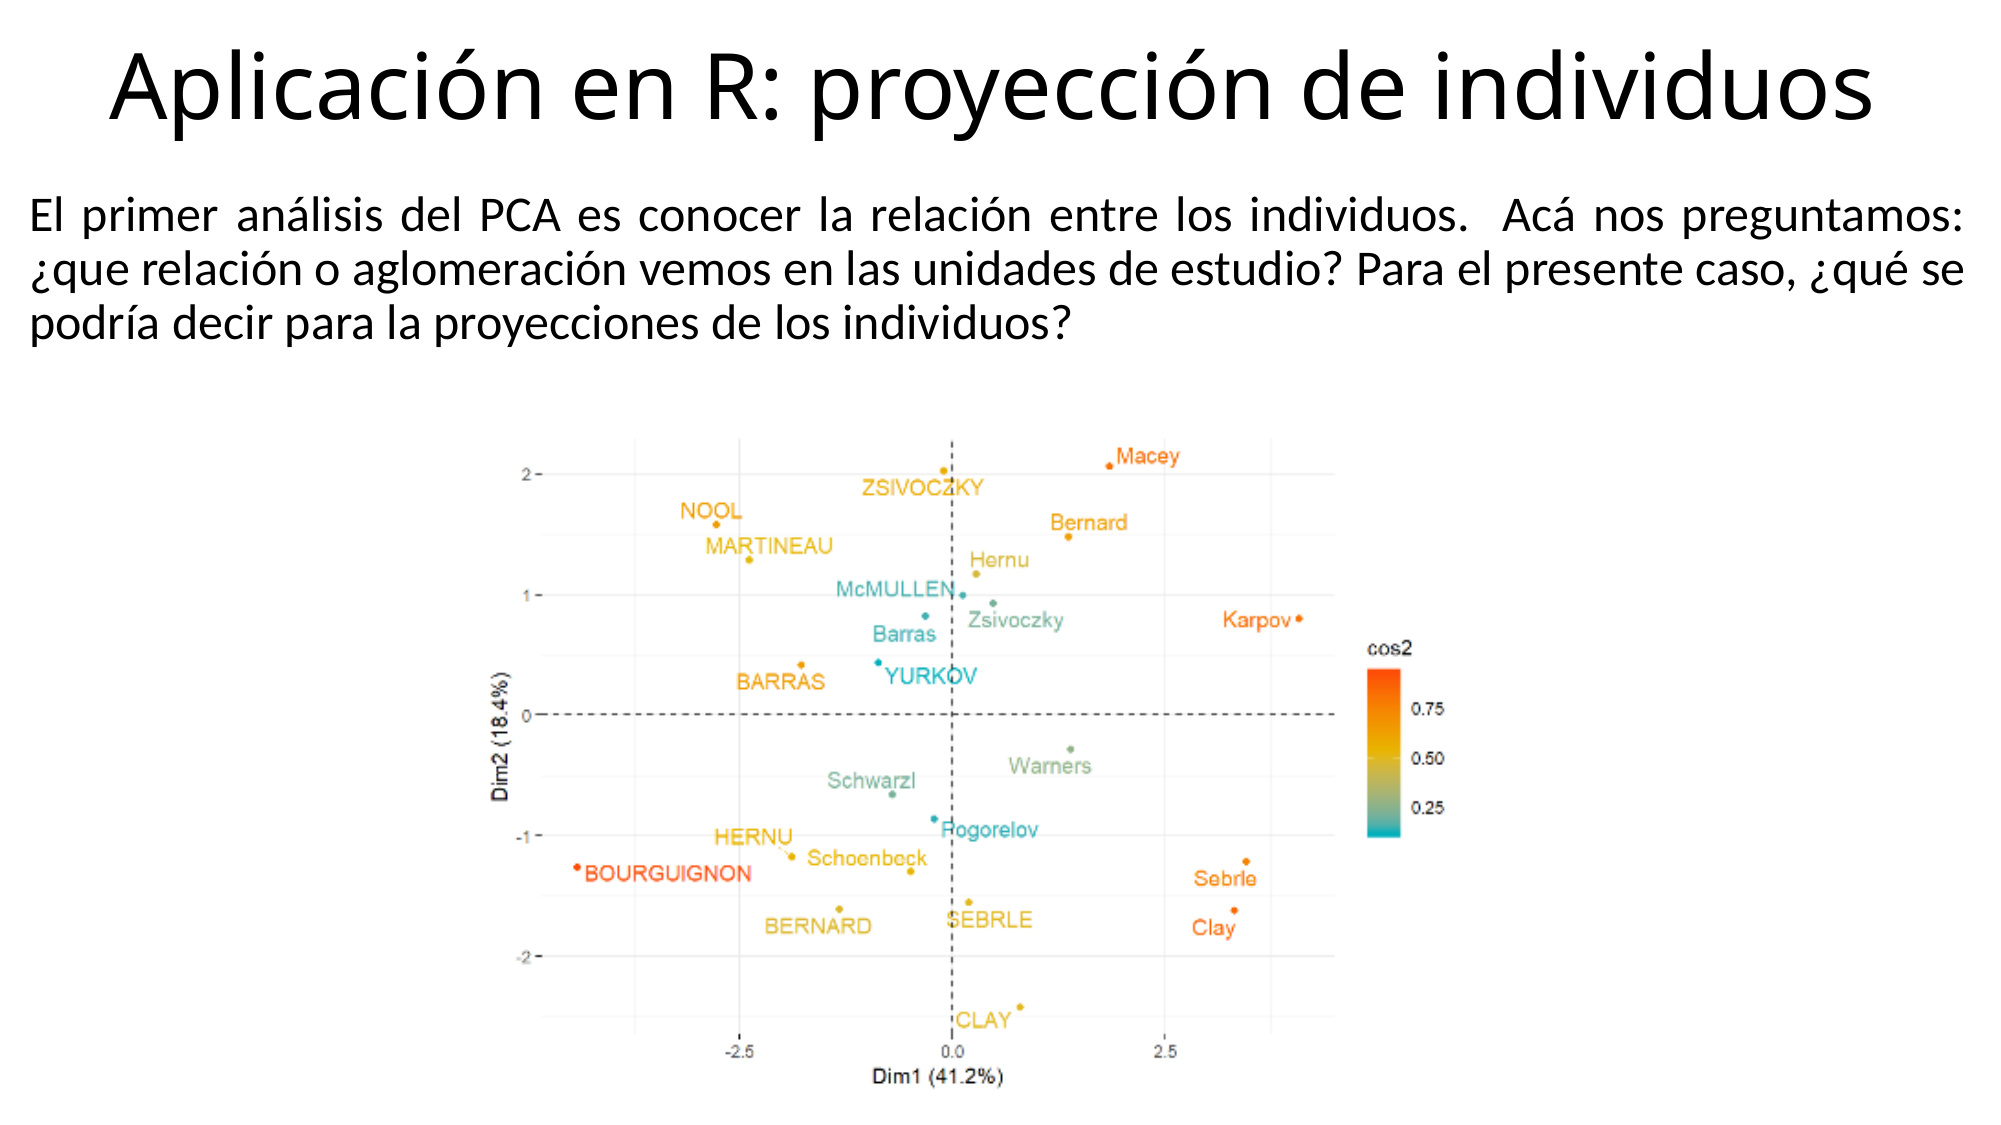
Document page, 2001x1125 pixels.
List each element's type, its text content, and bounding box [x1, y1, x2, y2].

picture [484, 437, 1452, 1093]
list El primer análisis del PCA es conocer la relación entre los individuos. Acá nos preguntamos: ¿que relación o aglomeración vemos en las unidades de estudio? Para el presente caso, ¿qué se podría decir para la proyecciones de los individuos? [1061, 180, 1982, 895]
title Aplicación en R: proyección de individuos [1061, 16, 1933, 164]
text_box [10, 0, 1061, 1028]
